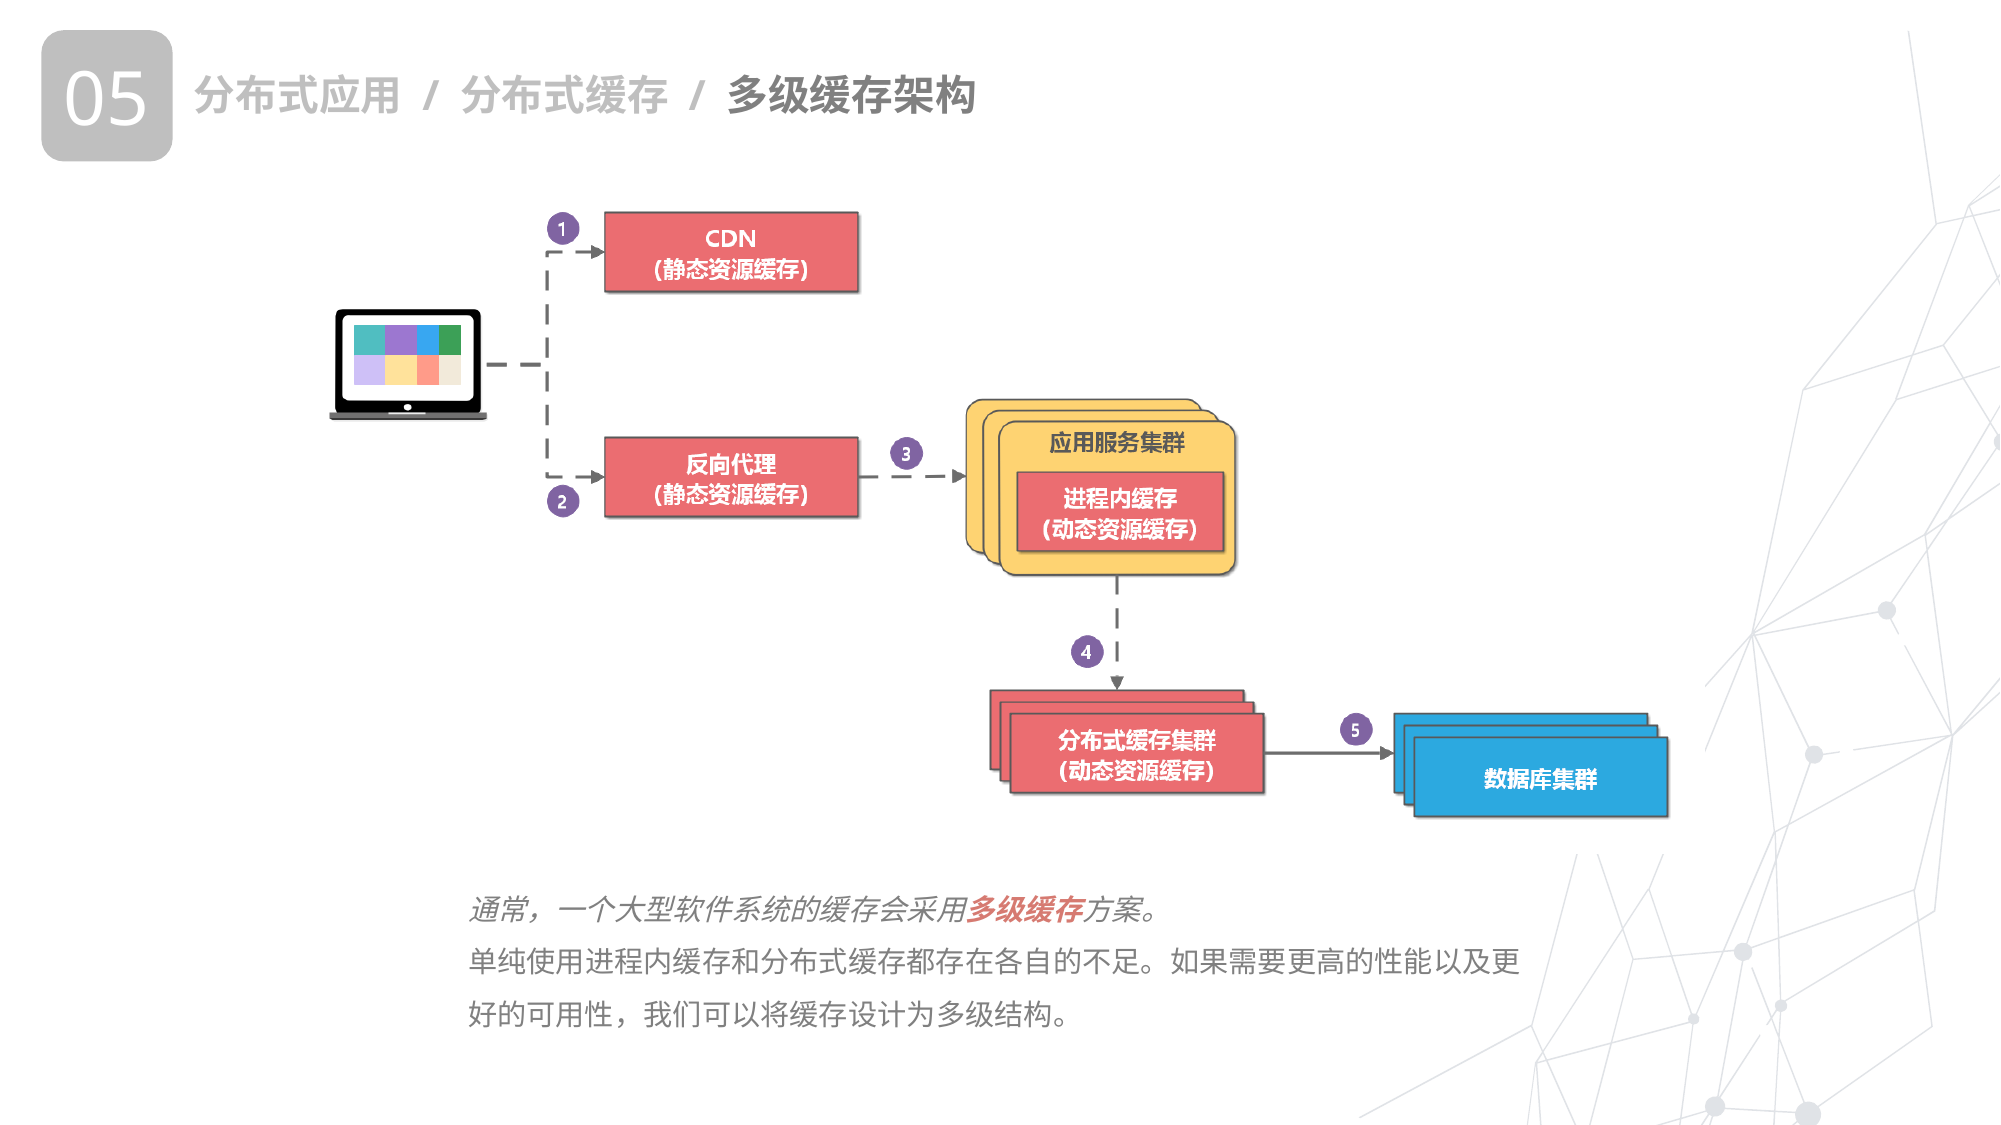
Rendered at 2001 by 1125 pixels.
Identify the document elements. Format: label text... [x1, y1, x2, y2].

text_box 通常，一个大型软件系统的缓存会采用多级缓存方案。 单纯使用进程内缓存和分布式缓存都存在各自的不足。如果需要更高的性能以及更好的可用性，我们可以将缓存设计为多级结构。 [453, 865, 1547, 1039]
text_box 05 [41, 30, 173, 162]
picture [295, 174, 1705, 854]
text_box [1358, 1039, 1508, 1119]
text_box 分布式应用 / 分布式缓存 / 多级缓存架构 [194, 35, 1346, 138]
text_box [1526, 30, 2000, 1125]
